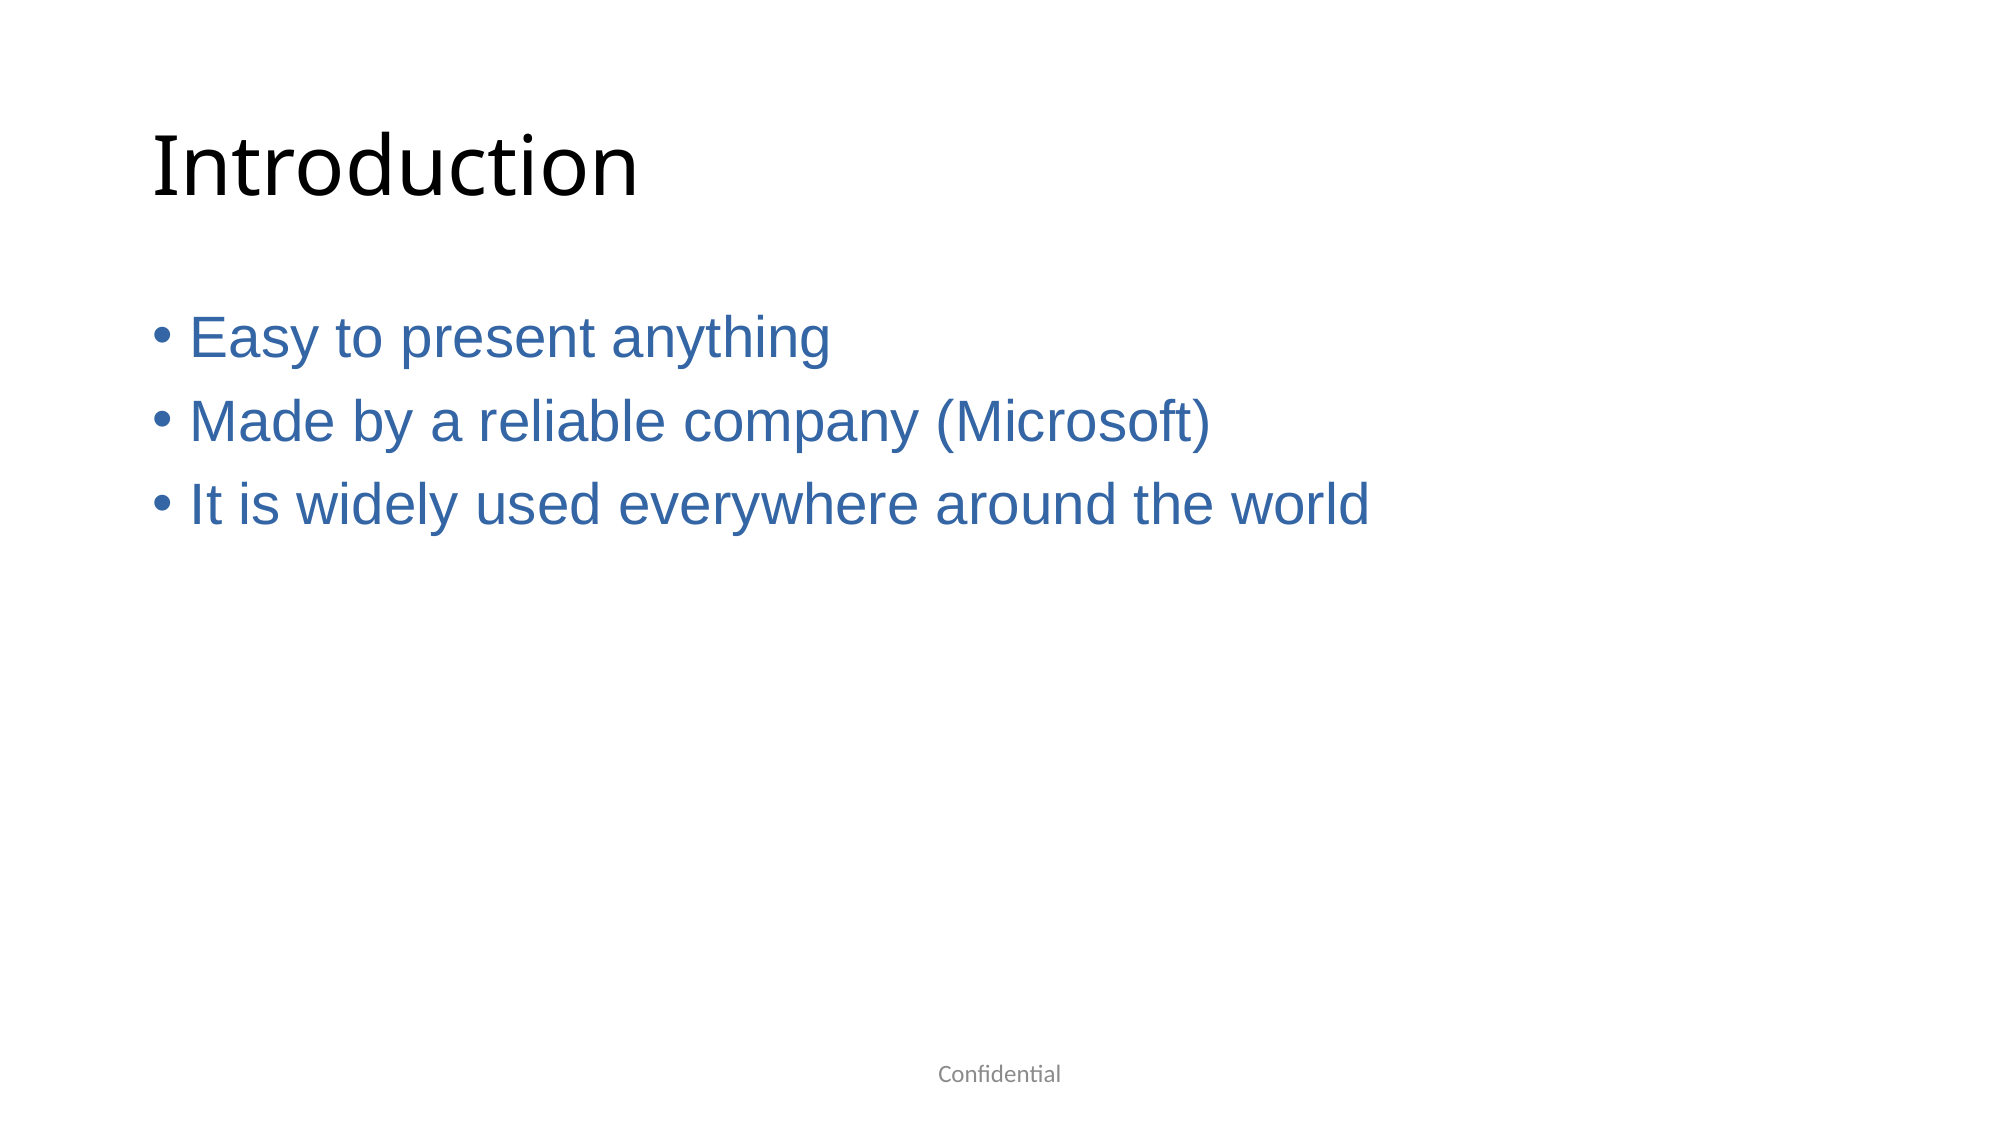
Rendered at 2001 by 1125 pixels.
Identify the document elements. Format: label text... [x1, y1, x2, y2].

footer Confidential [662, 1042, 1338, 1103]
title Introduction [137, 59, 1863, 278]
list Easy to present anything Made by a reliable company (Microsoft) It is widely used everywhere around the world [137, 299, 1863, 1014]
